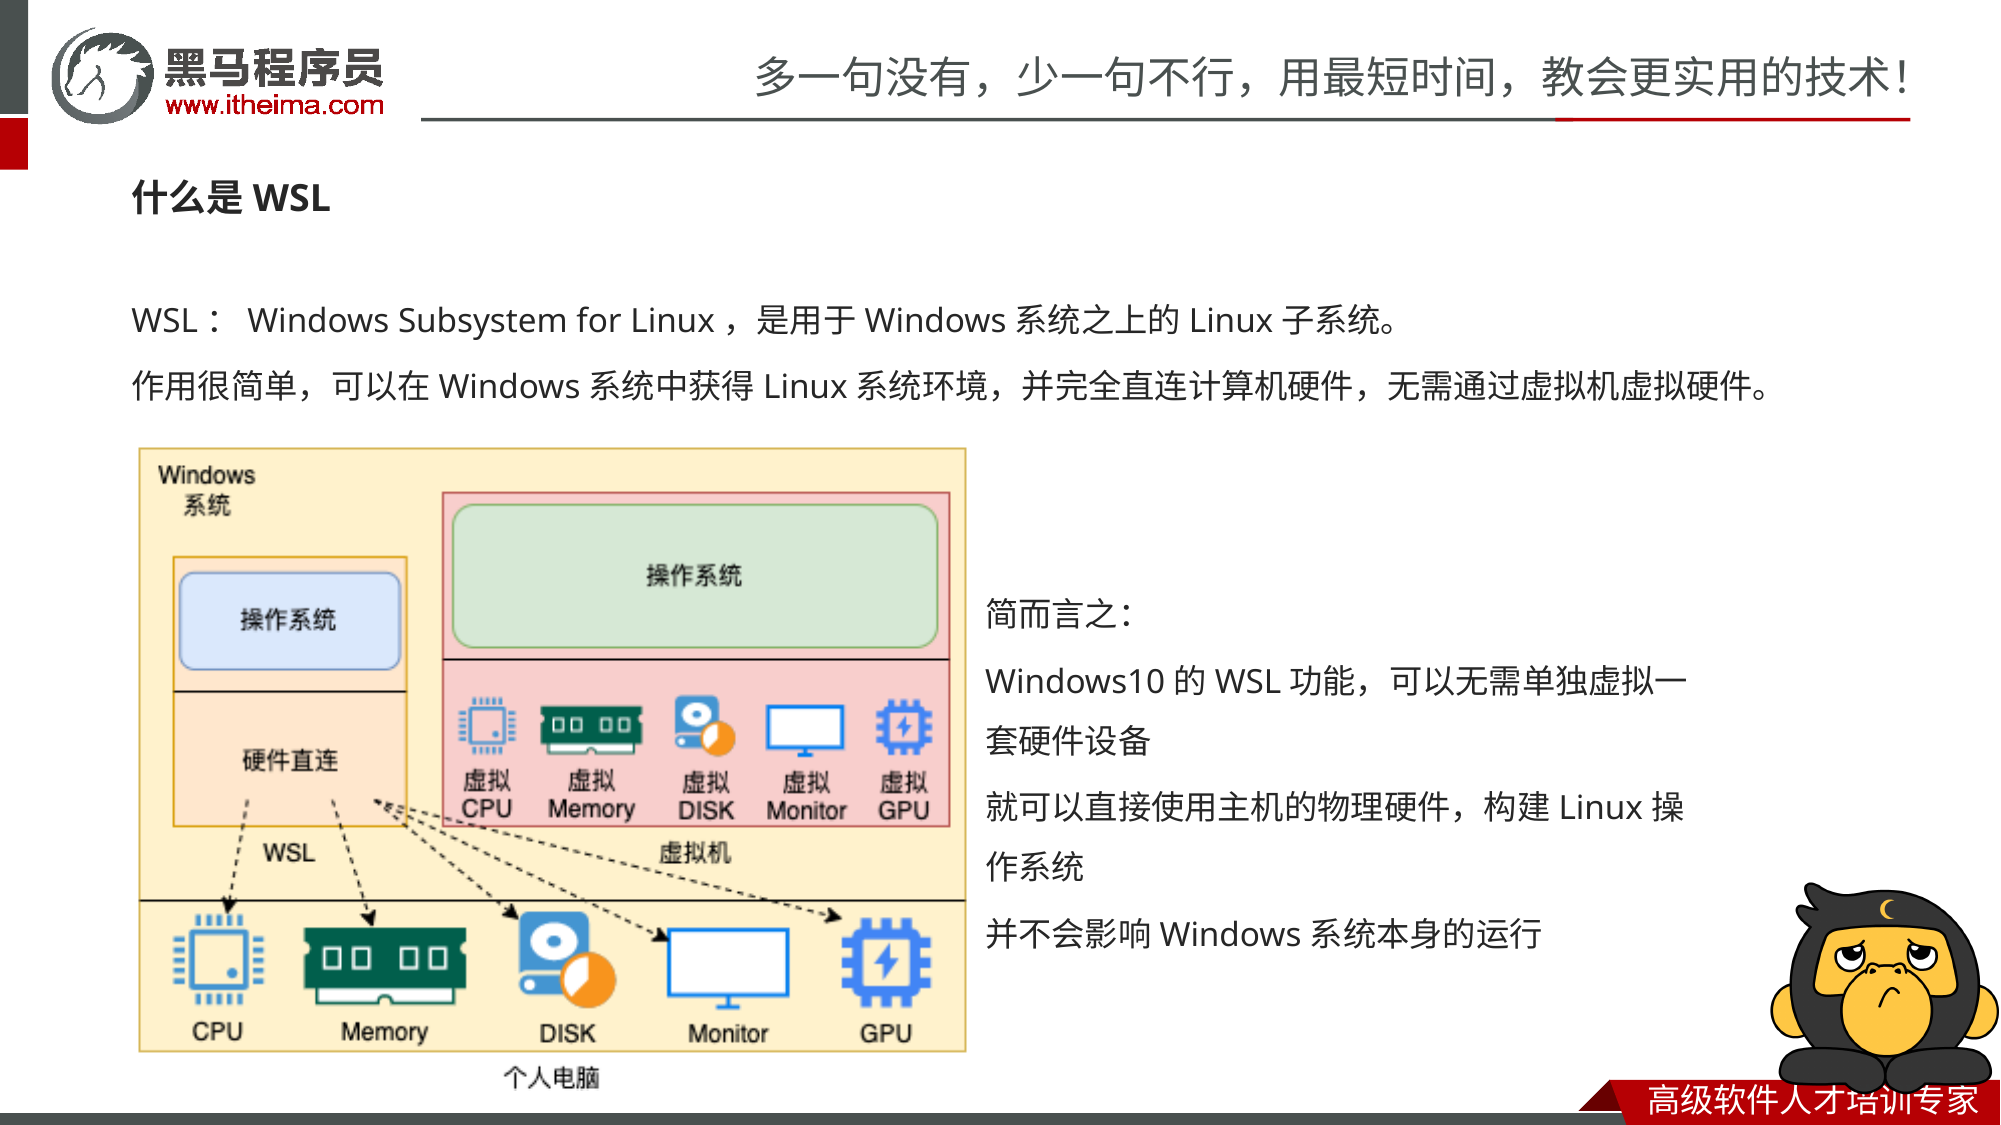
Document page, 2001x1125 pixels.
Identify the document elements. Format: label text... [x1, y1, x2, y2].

list 什么是WSL [116, 154, 1872, 239]
text_box 简而言之： Windows10的WSL功能，可以无需单独虚拟一套硬件设备 就可以直接使用主机的物理硬件，构建Linux操作系统 并不会影响Windows系统本身的运行 [975, 566, 1706, 961]
picture [1722, 818, 2000, 1125]
picture [134, 443, 971, 1091]
picture [50, 26, 384, 125]
list WSL：Windows Subsystem for Linux，是用于Windows系统之上的Linux子系统。 作用很简单，可以在Windows系统中获得Linux系统环境，并完全直连计算机硬件，无需通过虚拟机虚拟硬件。 [116, 271, 1872, 964]
